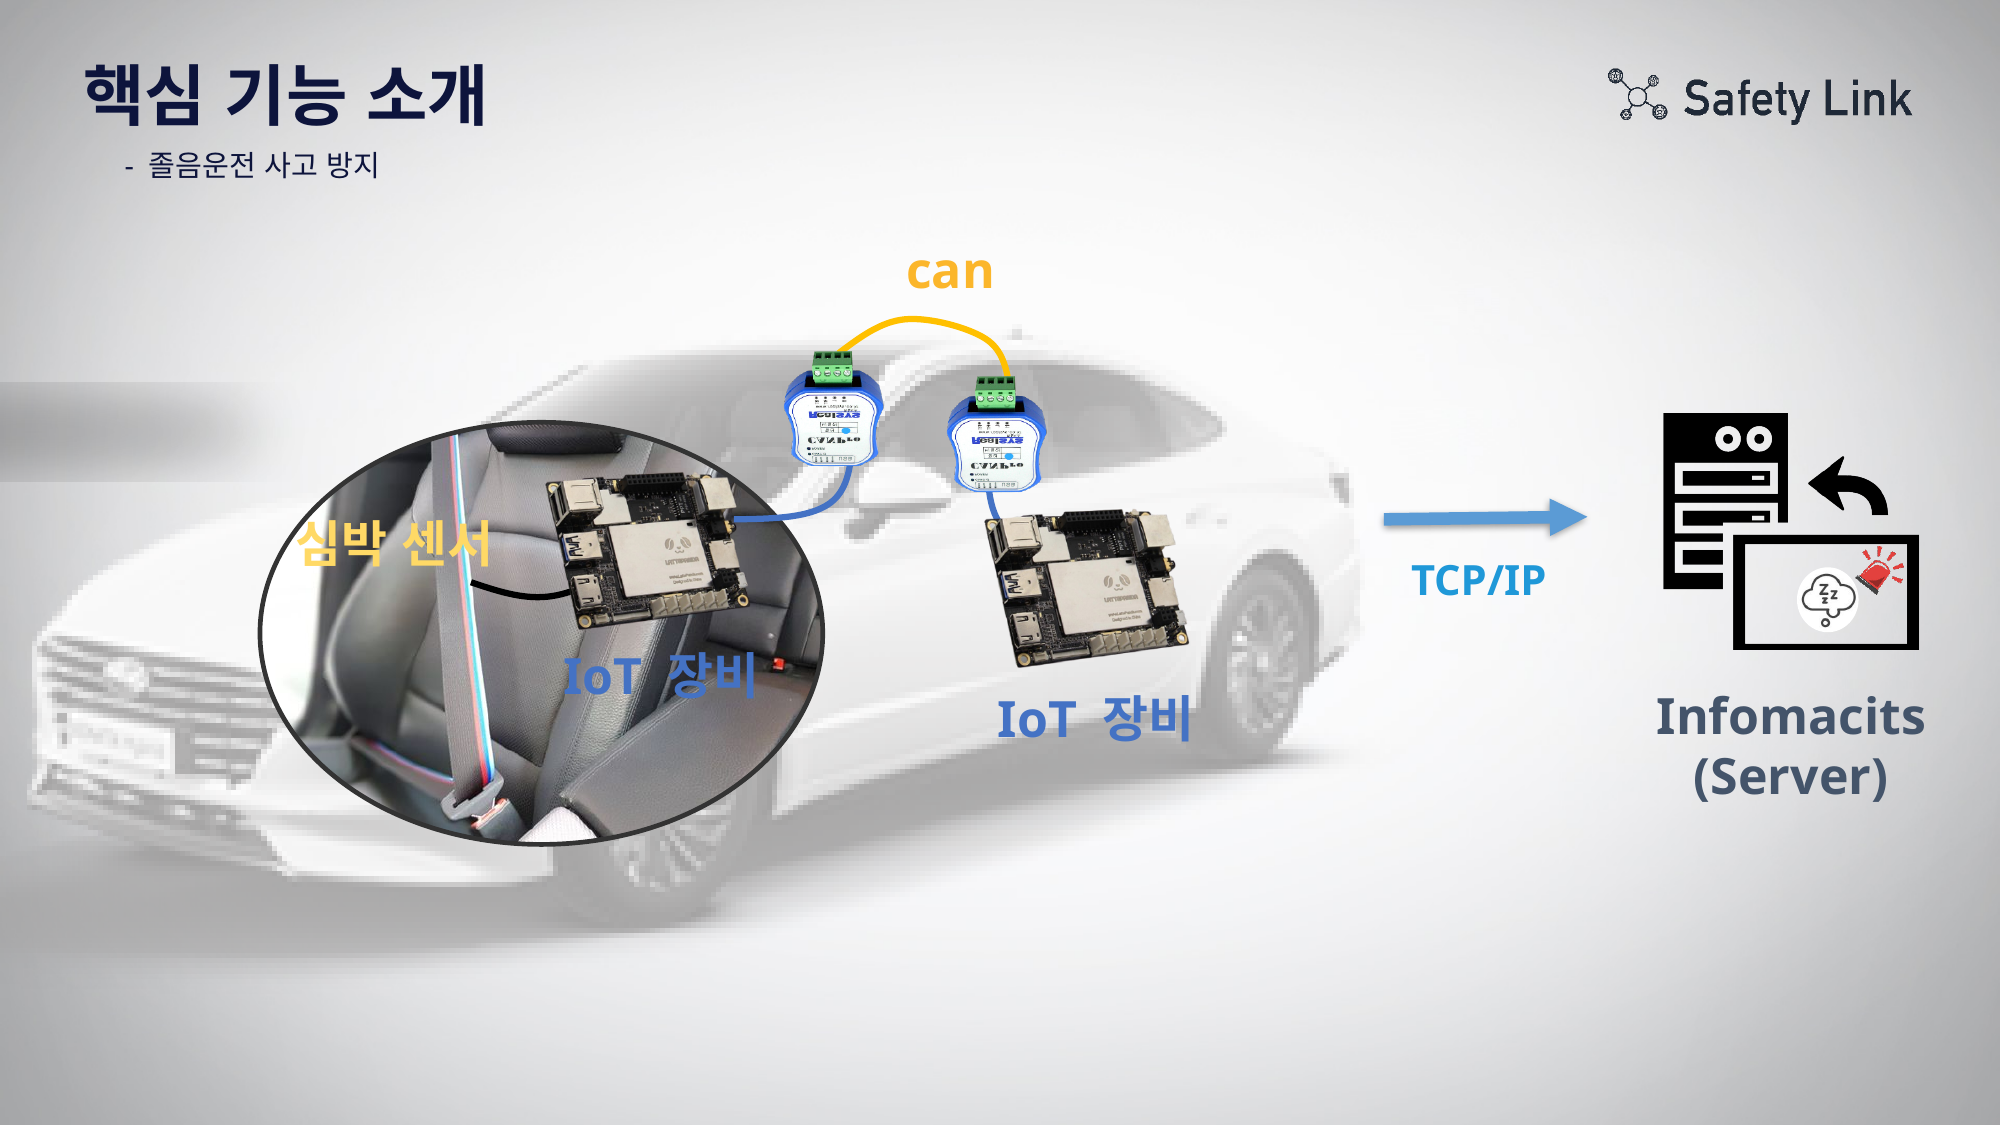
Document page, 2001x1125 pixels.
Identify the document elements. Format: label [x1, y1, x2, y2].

picture [0, 0, 2000, 1125]
text_box [1383, 516, 1588, 520]
